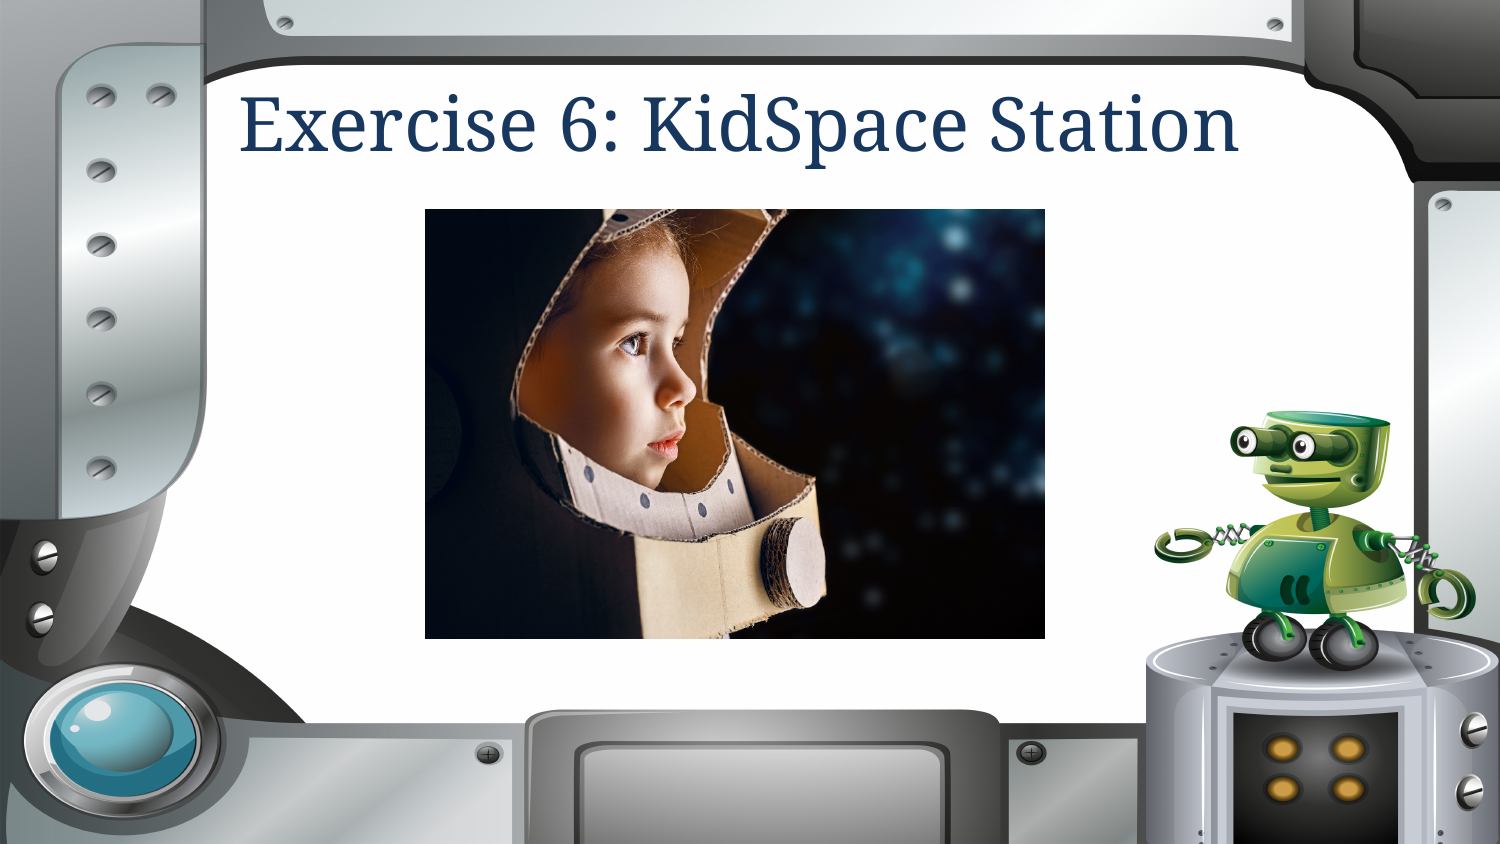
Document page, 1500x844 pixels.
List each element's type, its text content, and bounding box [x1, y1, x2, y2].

title Exercise 6: KidSpace Station [0, 71, 1500, 172]
picture [0, 0, 1500, 71]
picture [0, 172, 1500, 844]
